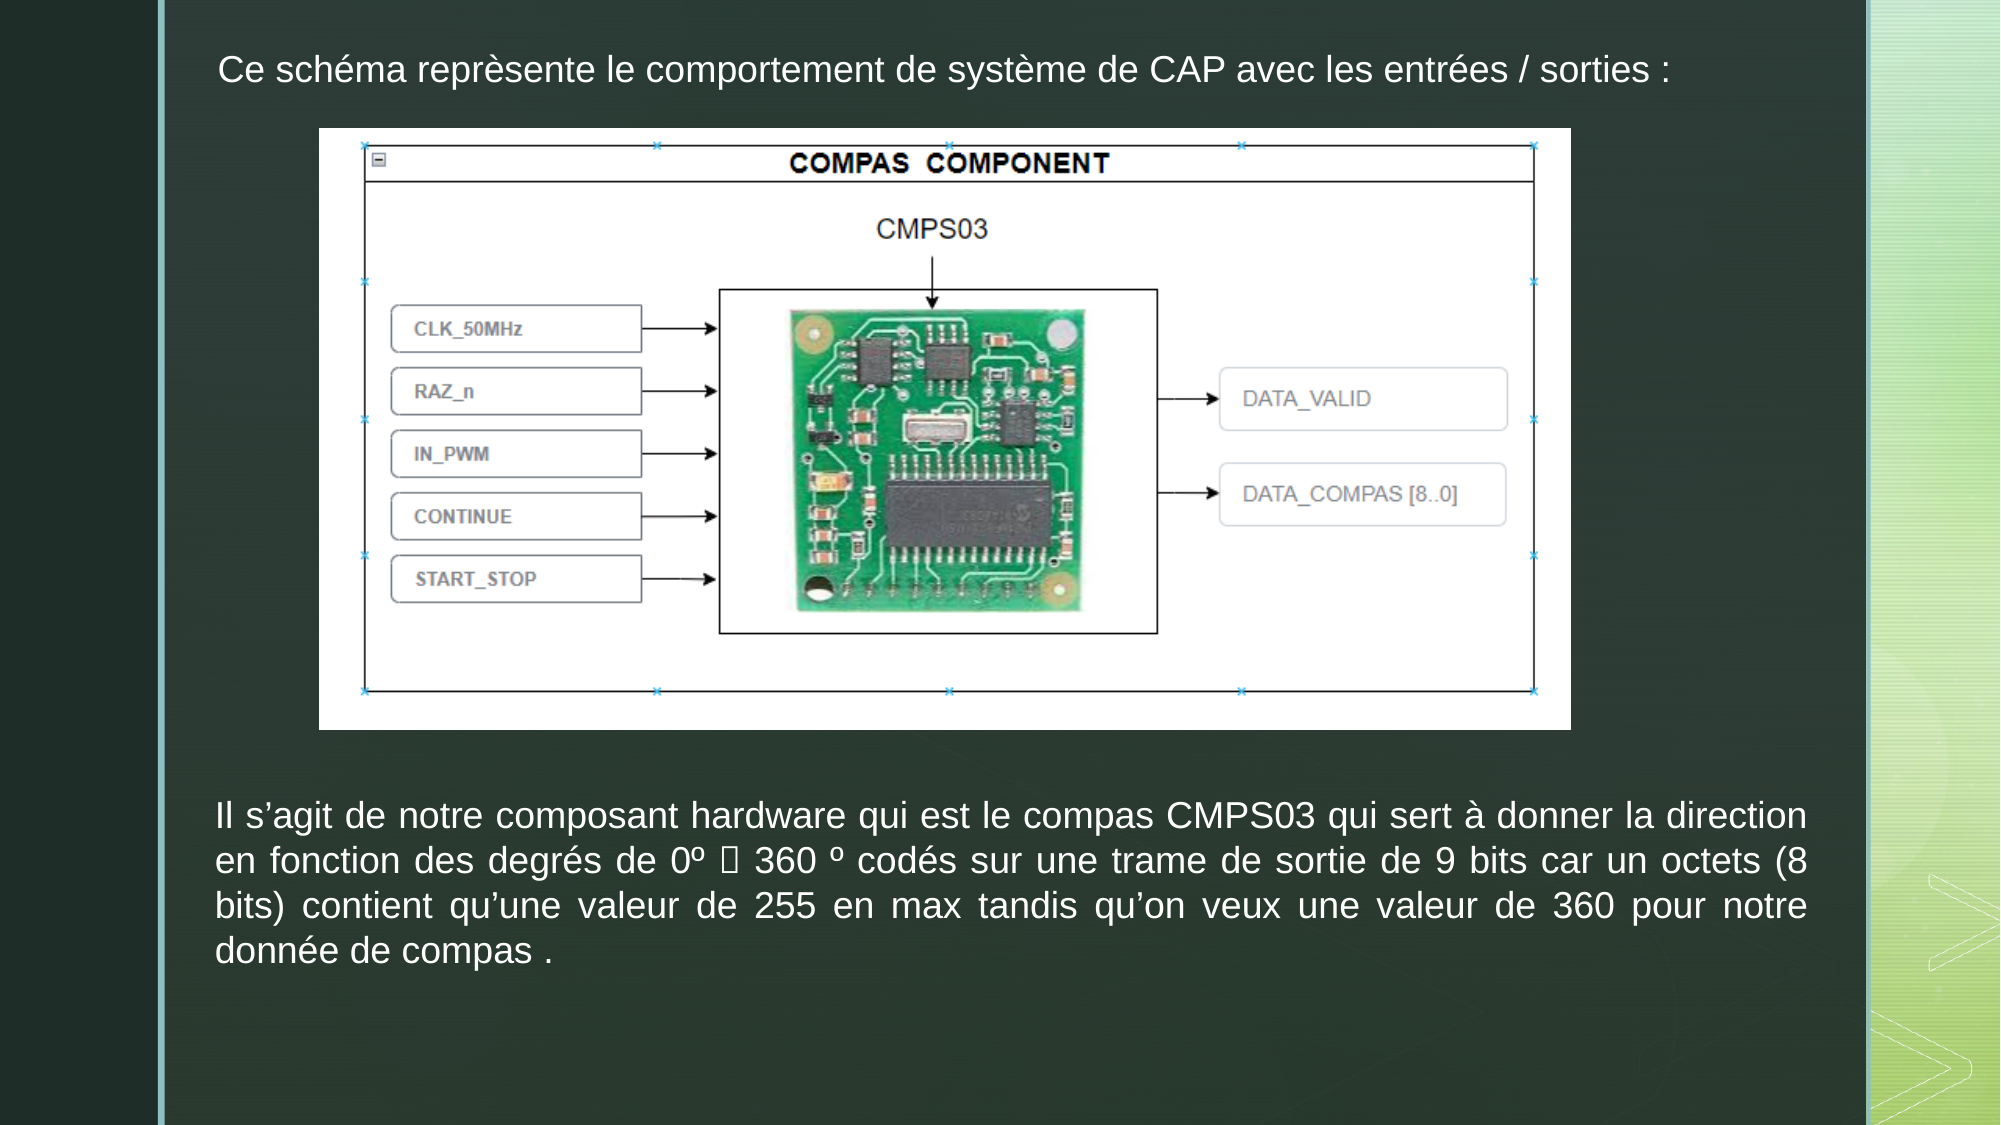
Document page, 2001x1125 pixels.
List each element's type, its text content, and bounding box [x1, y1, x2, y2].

picture [318, 128, 1571, 731]
text_box Ce schéma reprèsente le comportement de système de CAP avec les entrées / sorties : [202, 37, 1687, 98]
text_box Il s’agit de notre composant hardware qui est le compas CMPS03 qui sert à donner la direction en fonction des degrés de 0º  360 º codés sur une trame de sortie de 9 bits car un octets (8 bits) contient qu’une valeur de 255 en max tandis qu’on veux une valeur de 360 pour notre donnée de compas . [200, 783, 1823, 978]
picture [1871, 0, 2001, 1125]
